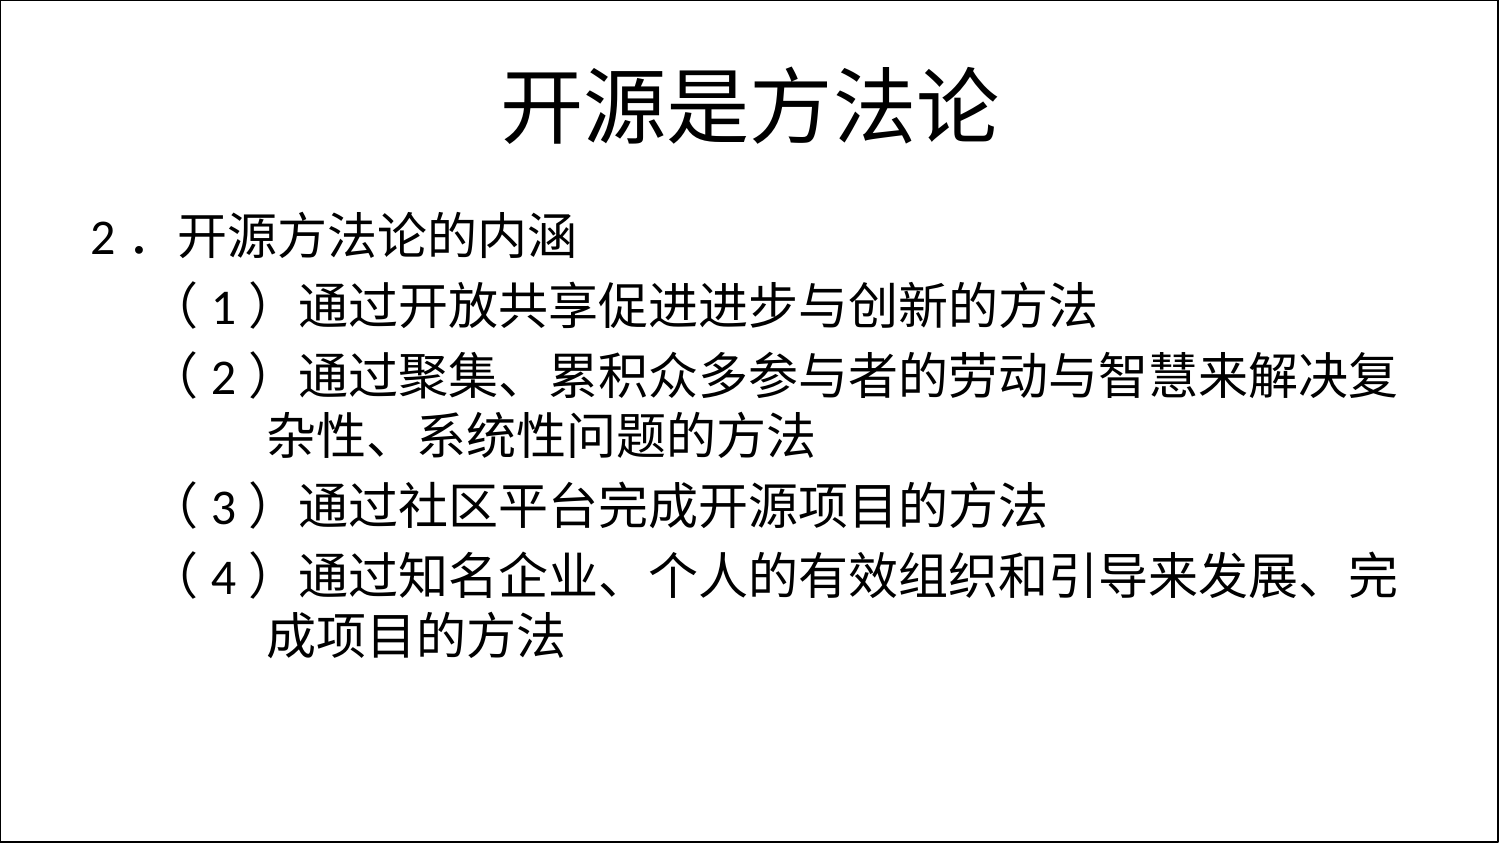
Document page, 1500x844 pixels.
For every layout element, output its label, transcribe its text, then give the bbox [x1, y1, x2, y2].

list 2．开源方法论的内涵 （1）通过开放共享促进进步与创新的方法 （2）通过聚集、累积众多参与者的劳动与智慧来解决复杂性、系统性问题的方法 （3）通过社区平台完成开源项目的方法 （4）通过知名企业、个人的有效组织和引导来发展、完成项目的方法 [75, 196, 1425, 754]
title 开源是方法论 [75, 33, 1425, 175]
